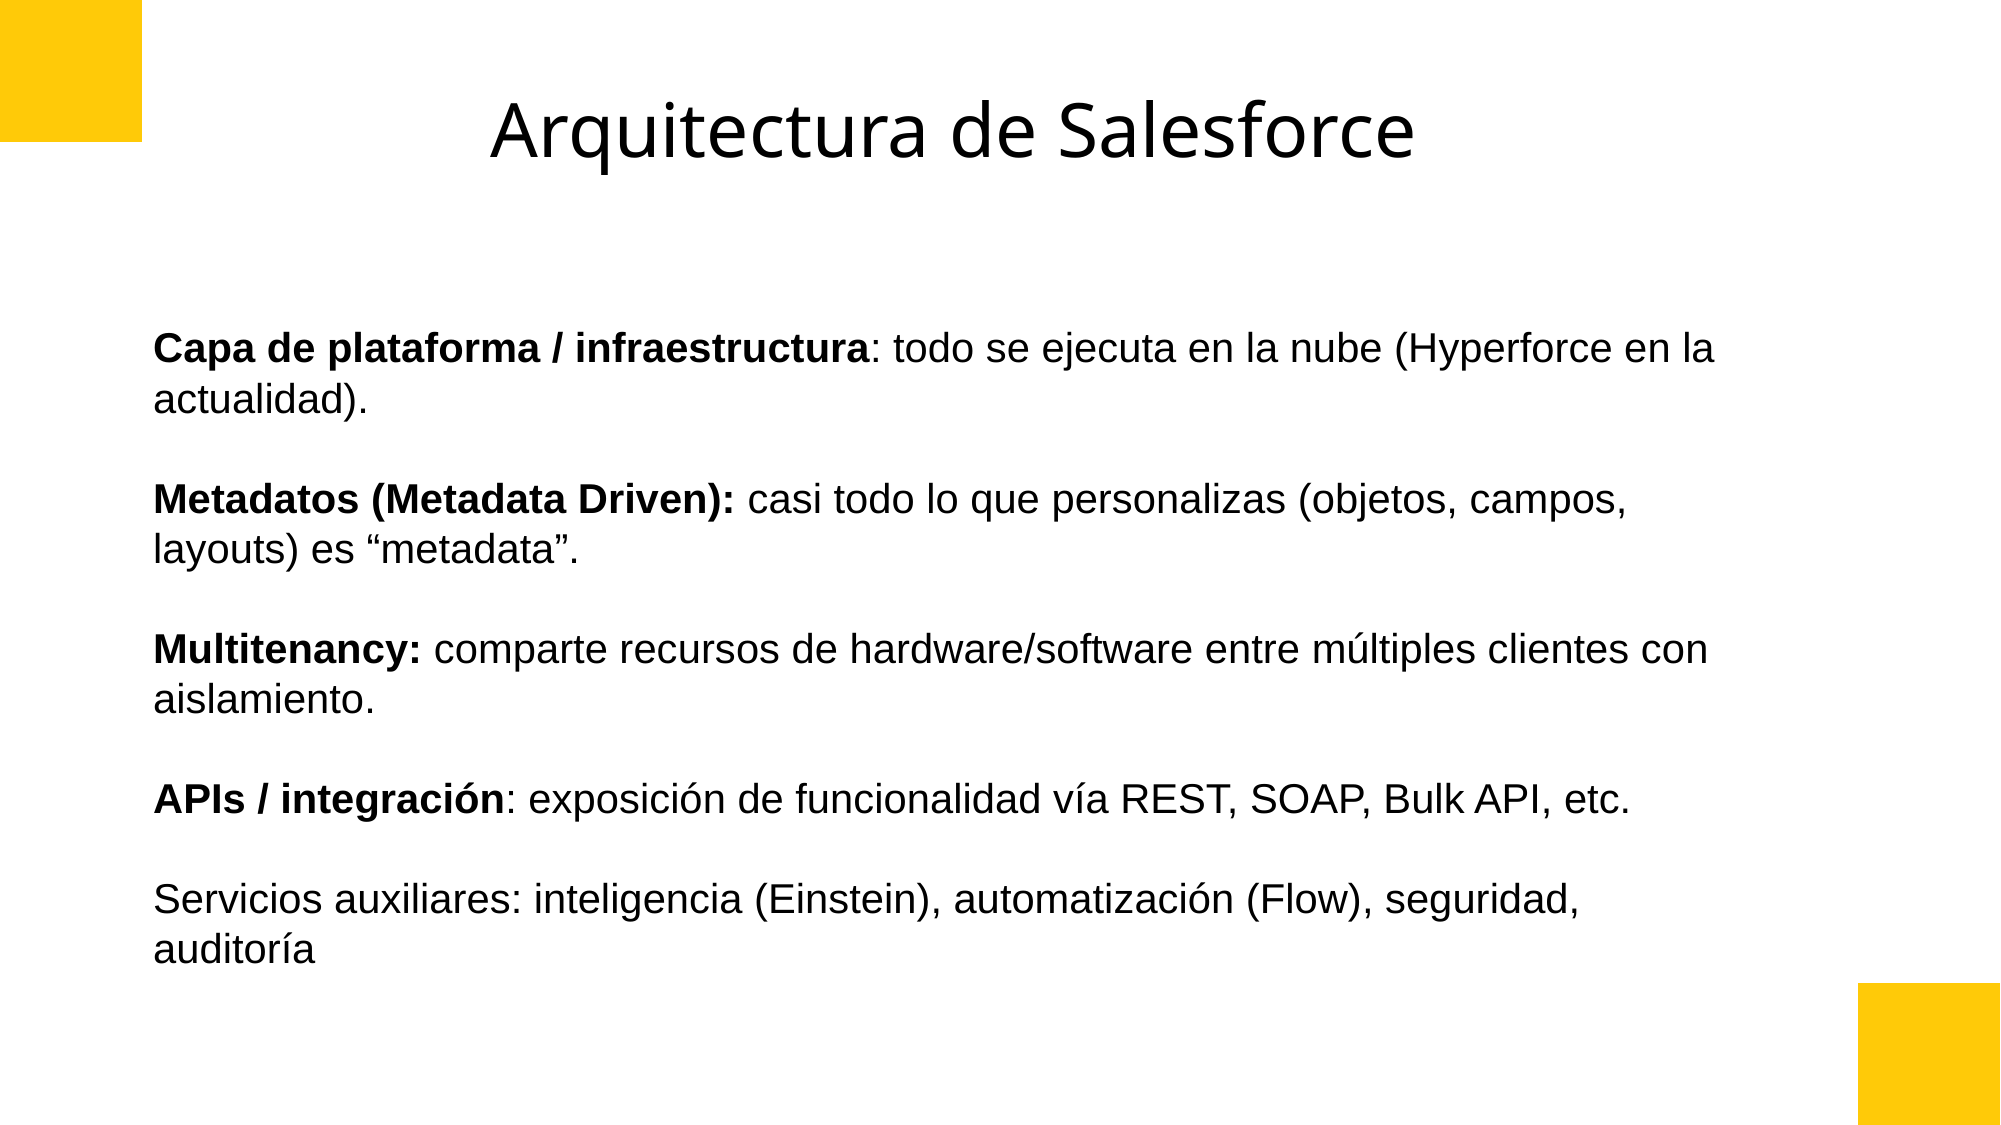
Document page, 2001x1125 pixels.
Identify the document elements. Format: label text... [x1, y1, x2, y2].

title Arquitectura de Salesforce [138, 54, 1770, 202]
text_box Capa de plataforma / infraestructura: todo se ejecuta en la nube (Hyperforce en la actualidad). Metadatos (Metadata Driven): casi todo lo que personalizas (objetos, campos, layouts) es “metadata”. Multitenancy: comparte recursos de hardware/software entre múltiples clientes con aislamiento. APIs / integración: exposición de funcionalidad vía REST, SOAP, Bulk API, etc. Servicios auxiliares: inteligencia (Einstein), automatización (Flow), seguridad, auditoría [138, 313, 1766, 979]
